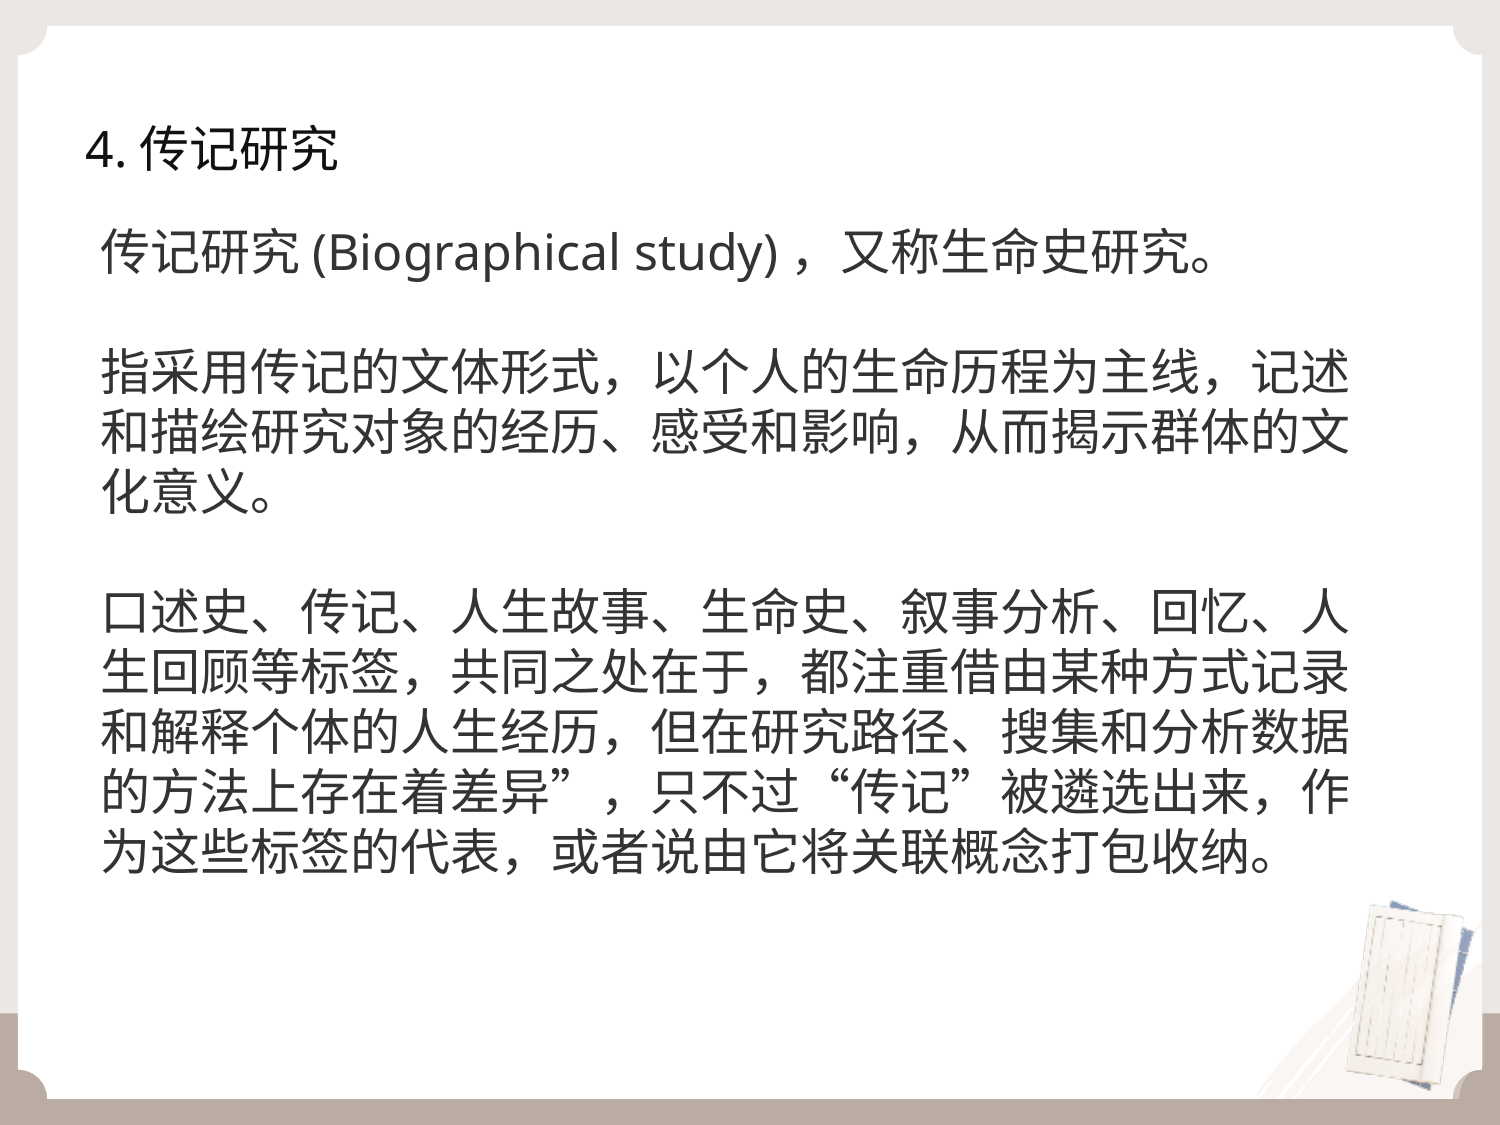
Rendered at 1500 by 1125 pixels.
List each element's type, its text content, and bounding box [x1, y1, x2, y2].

text_box 传记研究(Biographical study)，又称生命史研究。 指采用传记的文体形式，以个人的生命历程为主线，记述和描绘研究对象的经历、感受和影响，从而揭示群体的文化意义。 口述史、传记、人生故事、生命史、叙事分析、回忆、人生回顾等标签，共同之处在于，都注重借由某种方式记录和解释个体的人生经历，但在研究路径、搜集和分析数据的方法上存在着差异”，只不过“传记”被遴选出来，作为这些标签的代表，或者说由它将关联概念打包收纳。 [85, 213, 1415, 1013]
title 4.传记研究 [85, 59, 1415, 178]
